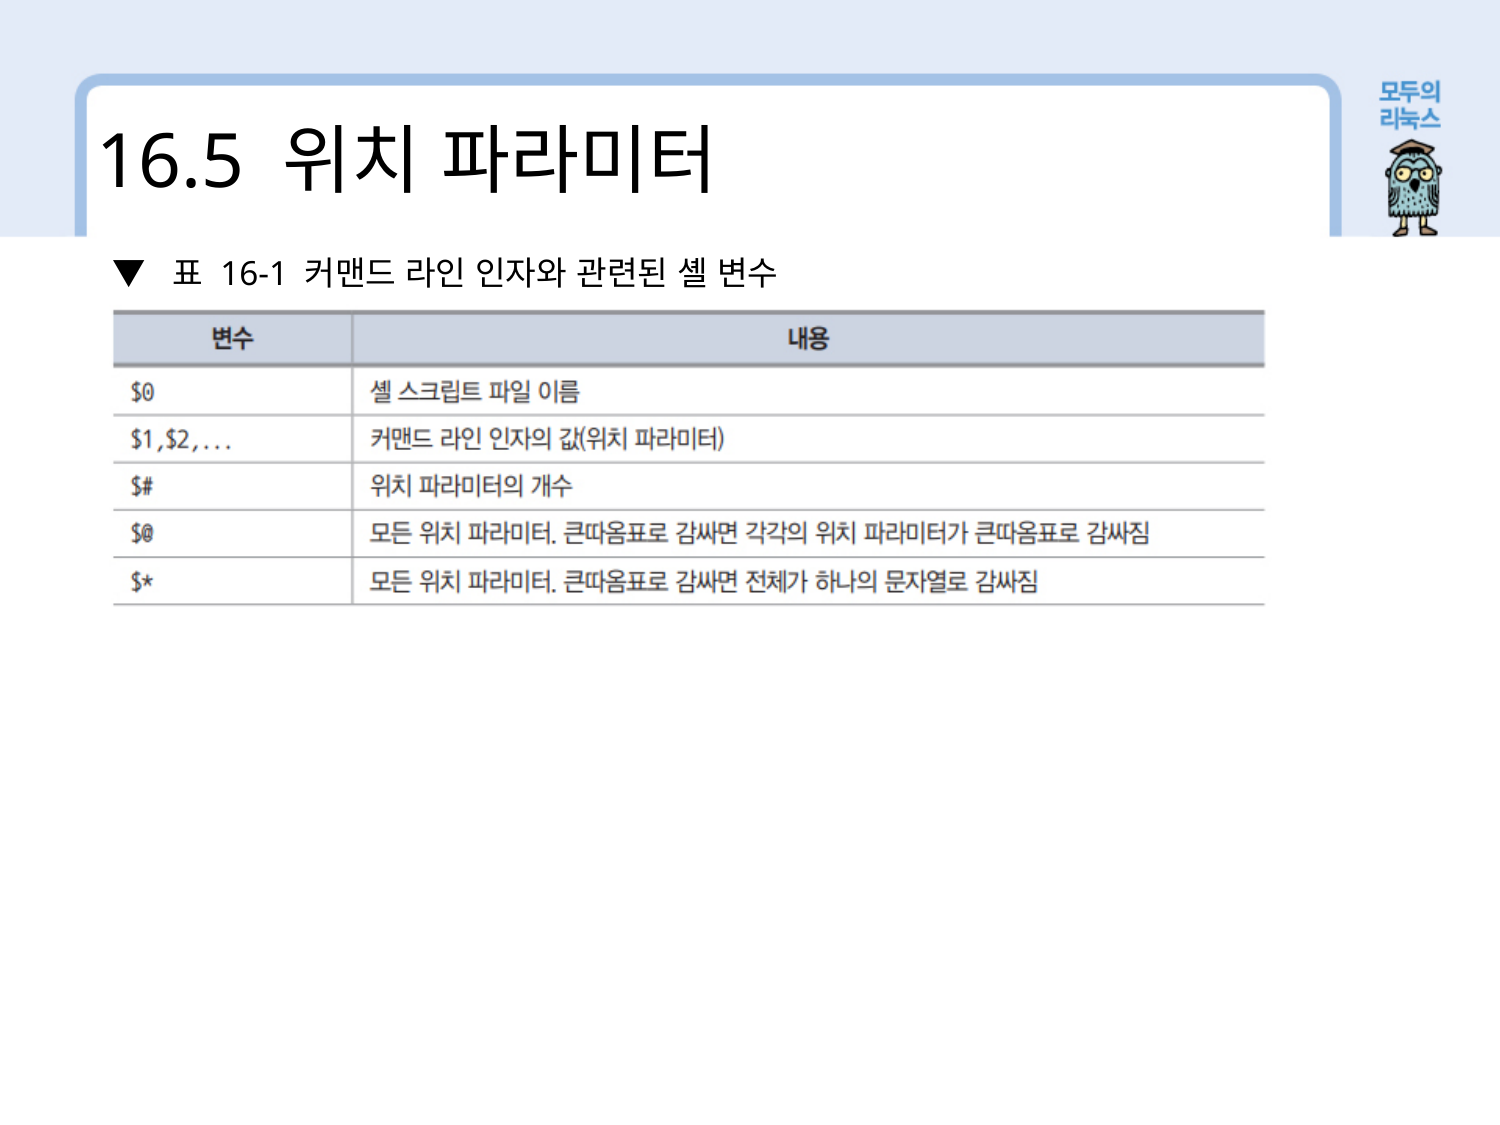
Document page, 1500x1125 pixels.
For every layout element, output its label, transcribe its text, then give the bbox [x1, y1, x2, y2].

text_box 16.5 위치 파라미터 [81, 115, 1335, 221]
picture [0, 0, 1500, 1125]
text_box ▼ 표 16-1 커맨드 라인 인자와 관련된 셸 변수 [97, 244, 1424, 311]
